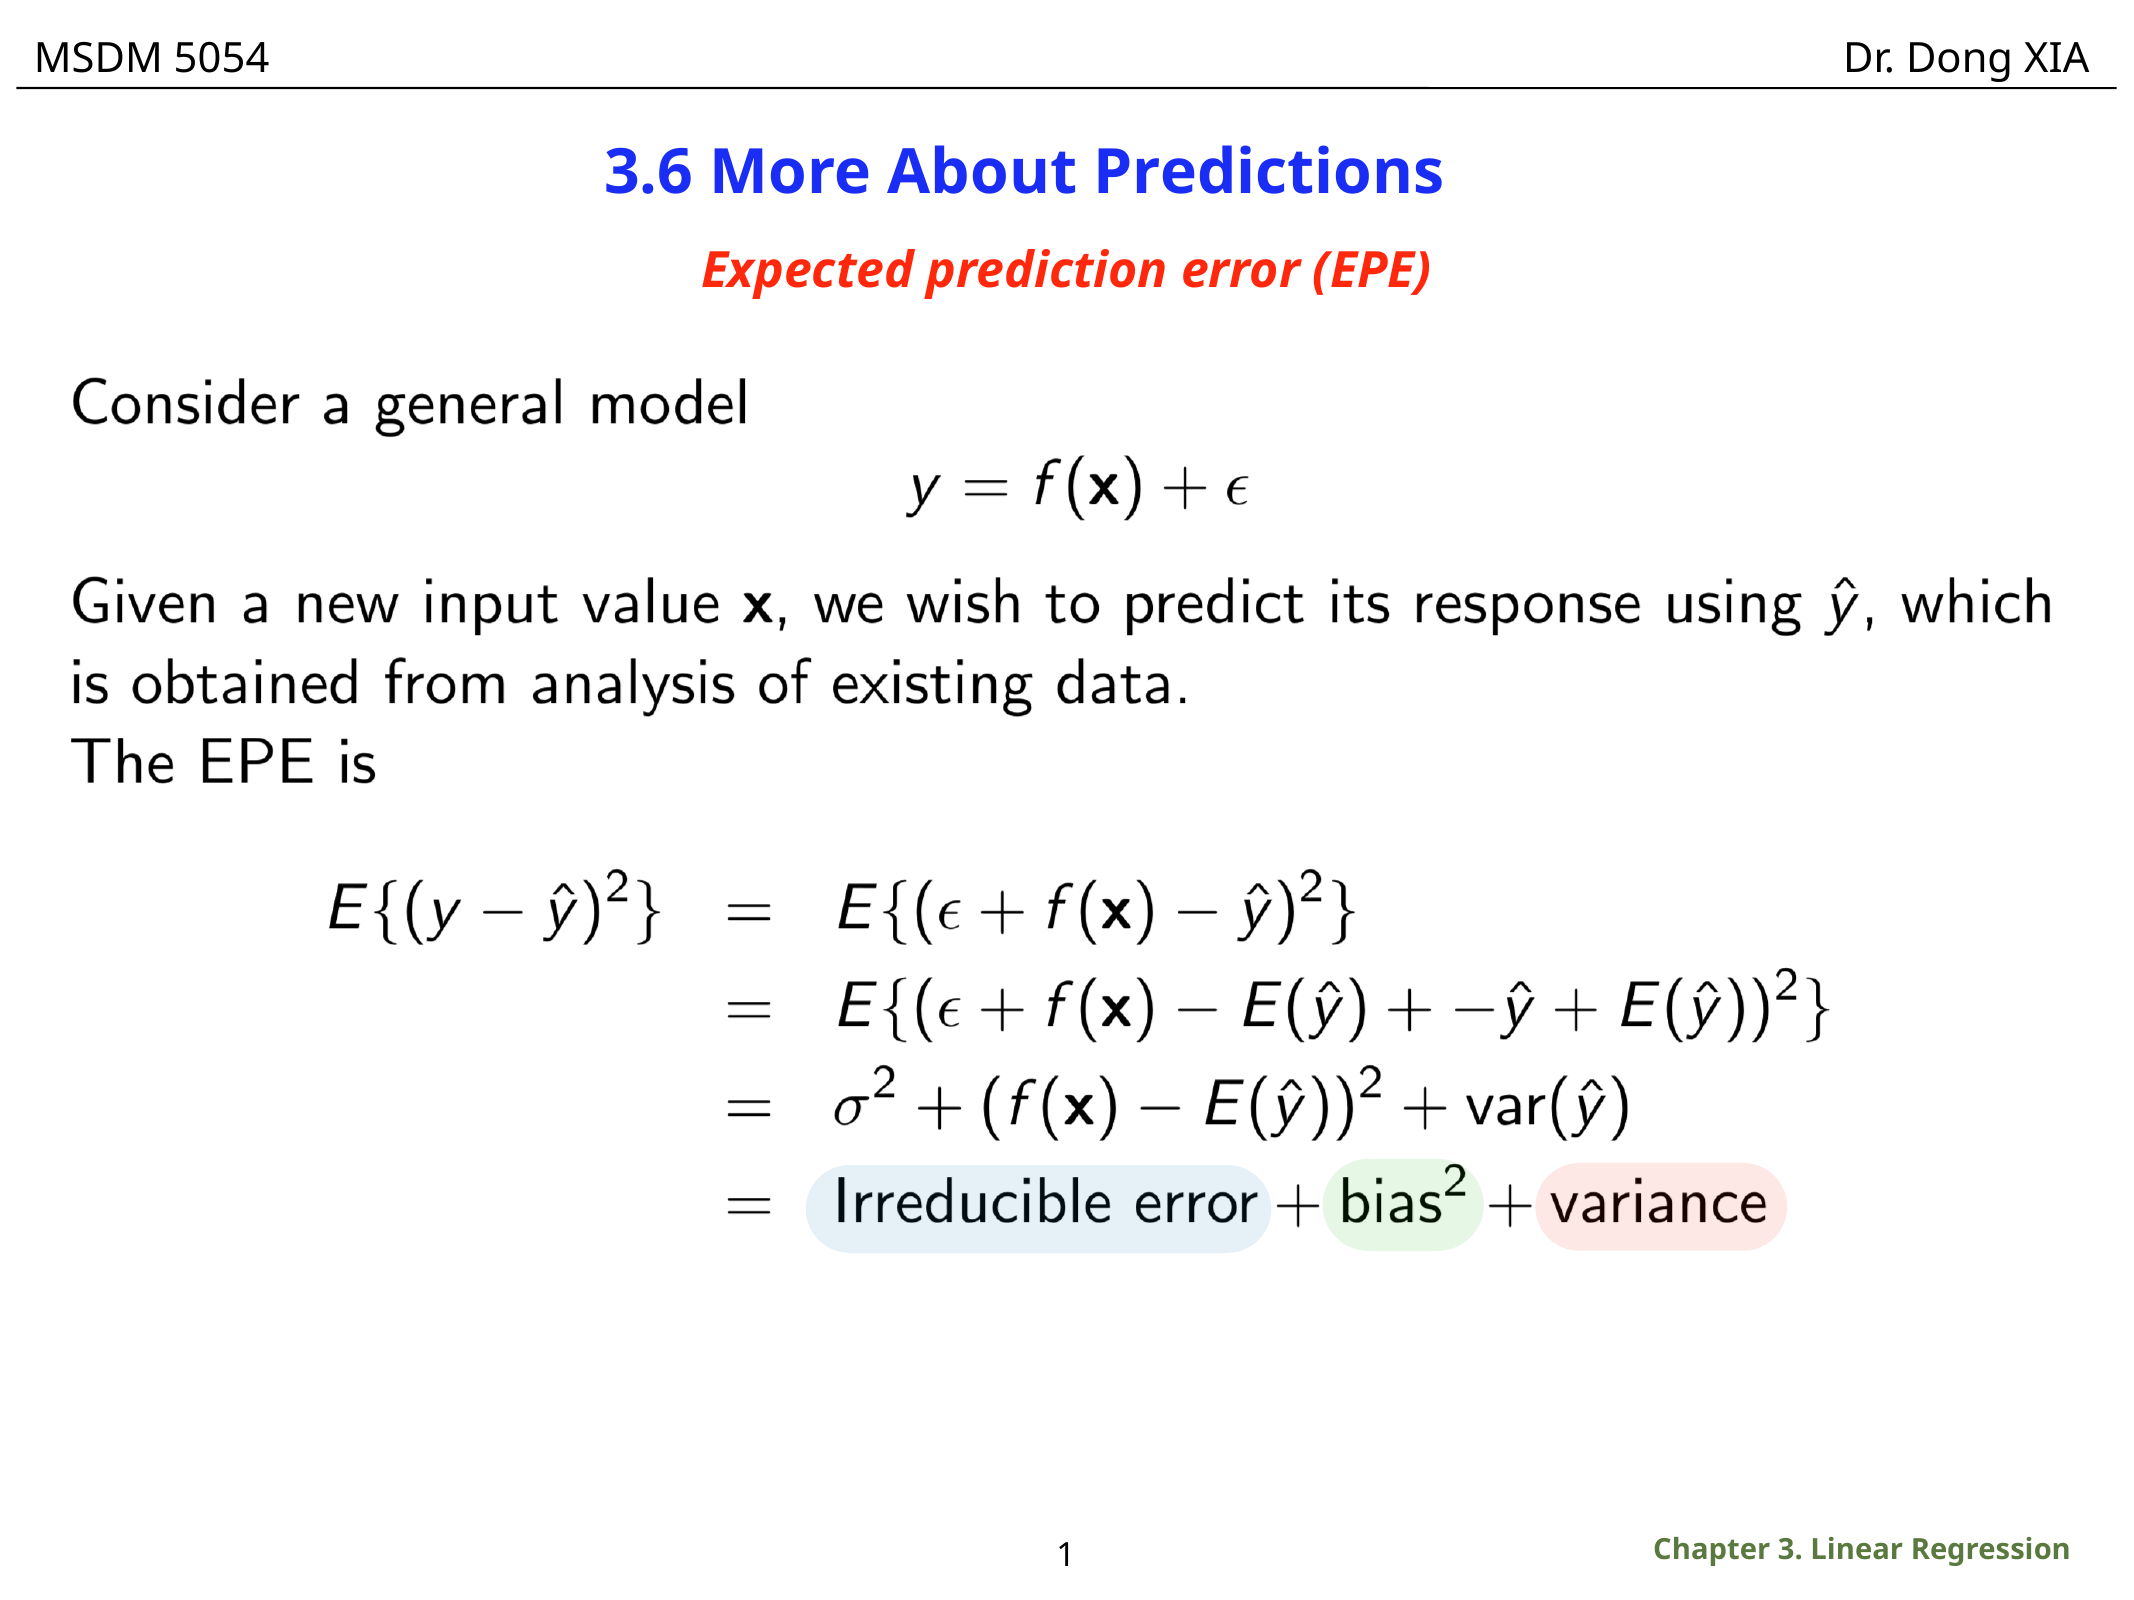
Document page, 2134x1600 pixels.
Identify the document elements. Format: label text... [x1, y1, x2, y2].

picture [56, 364, 2077, 1250]
text_box Chapter 3. Linear Regression [1644, 1529, 2080, 1574]
text_box 3.6 More About Predictions [596, 122, 1454, 215]
text_box Dr. Dong XIA [1834, 22, 2098, 90]
text_box MSDM 5054 [25, 22, 279, 90]
text_box 1 [976, 1524, 1156, 1587]
text_box Expected prediction error (EPE) [692, 229, 1441, 306]
